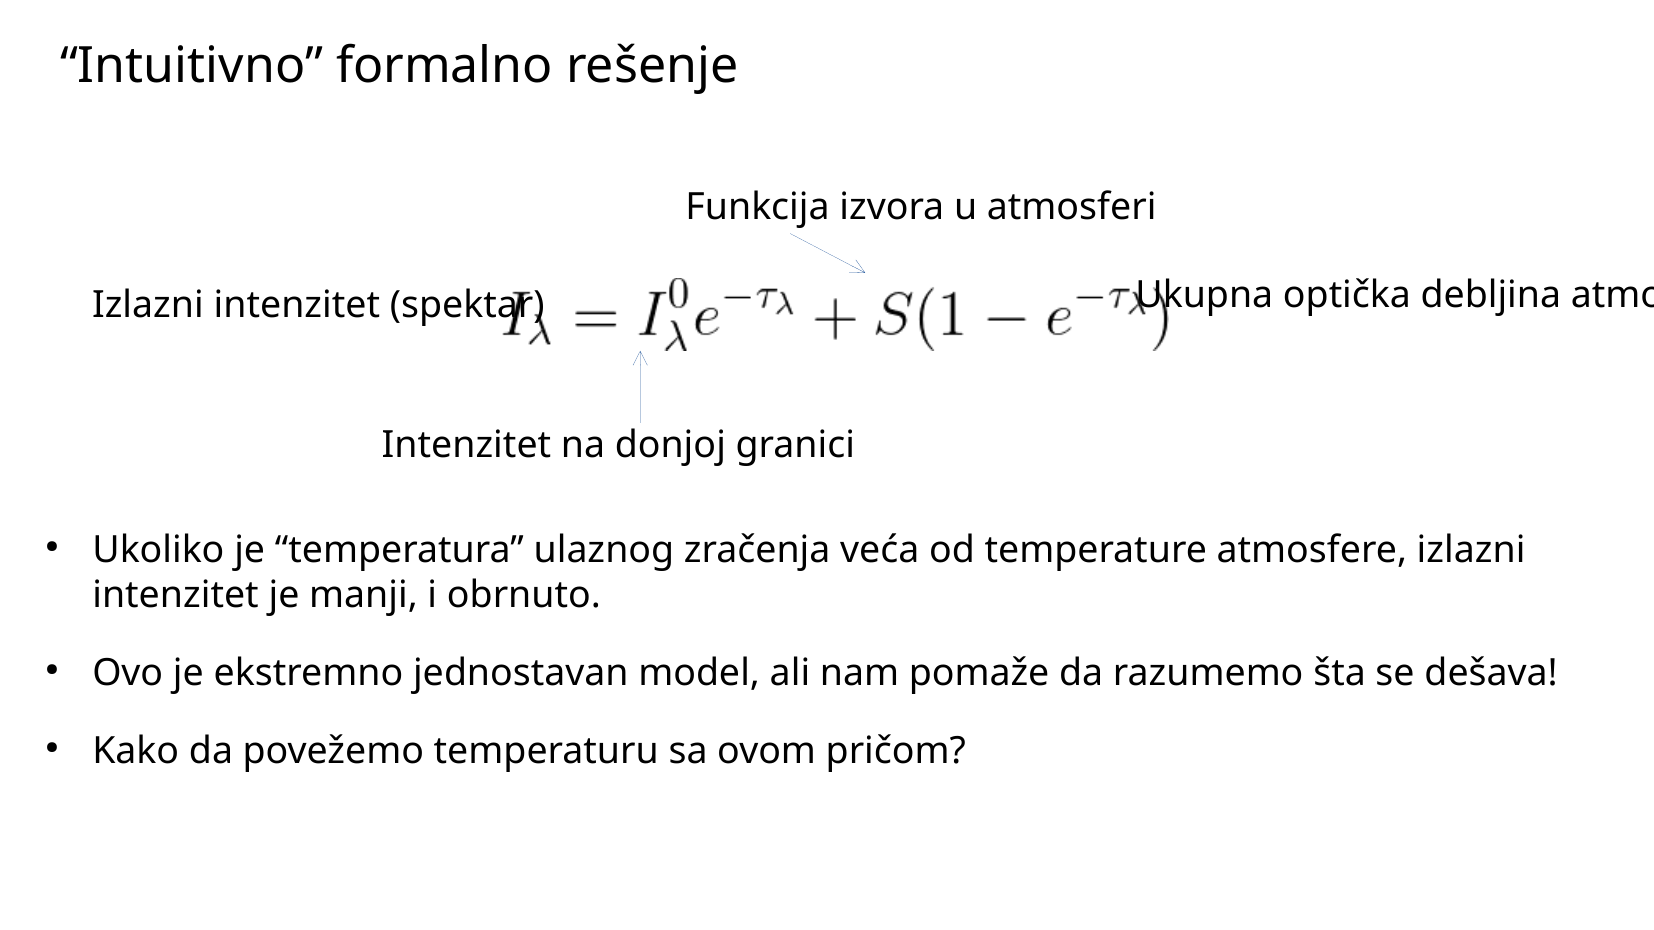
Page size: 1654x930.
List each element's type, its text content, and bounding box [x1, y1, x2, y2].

text_box [790, 233, 866, 273]
text_box Intenzitet na donjoj granici [366, 412, 871, 473]
picture [502, 278, 1169, 352]
title “Intuitivno” formalno rešenje [59, 13, 1648, 113]
text_box Izlazni intenzitet (spektar) [77, 272, 561, 333]
list Ukoliko je “temperatura” ulaznog zračenja veća od temperature atmosfere, izlazni intenzitet je manji, i obrnuto. Ovo je ekstremno jednostavan model, ali nam pomaže da razumemo šta se dešava! Kako da povežemo temperaturu sa ovom pričom? [45, 525, 1635, 880]
text_box Ukupna optička debljina atmosfere [1120, 262, 1654, 323]
text_box Funkcija izvora u atmosferi [670, 174, 1173, 234]
